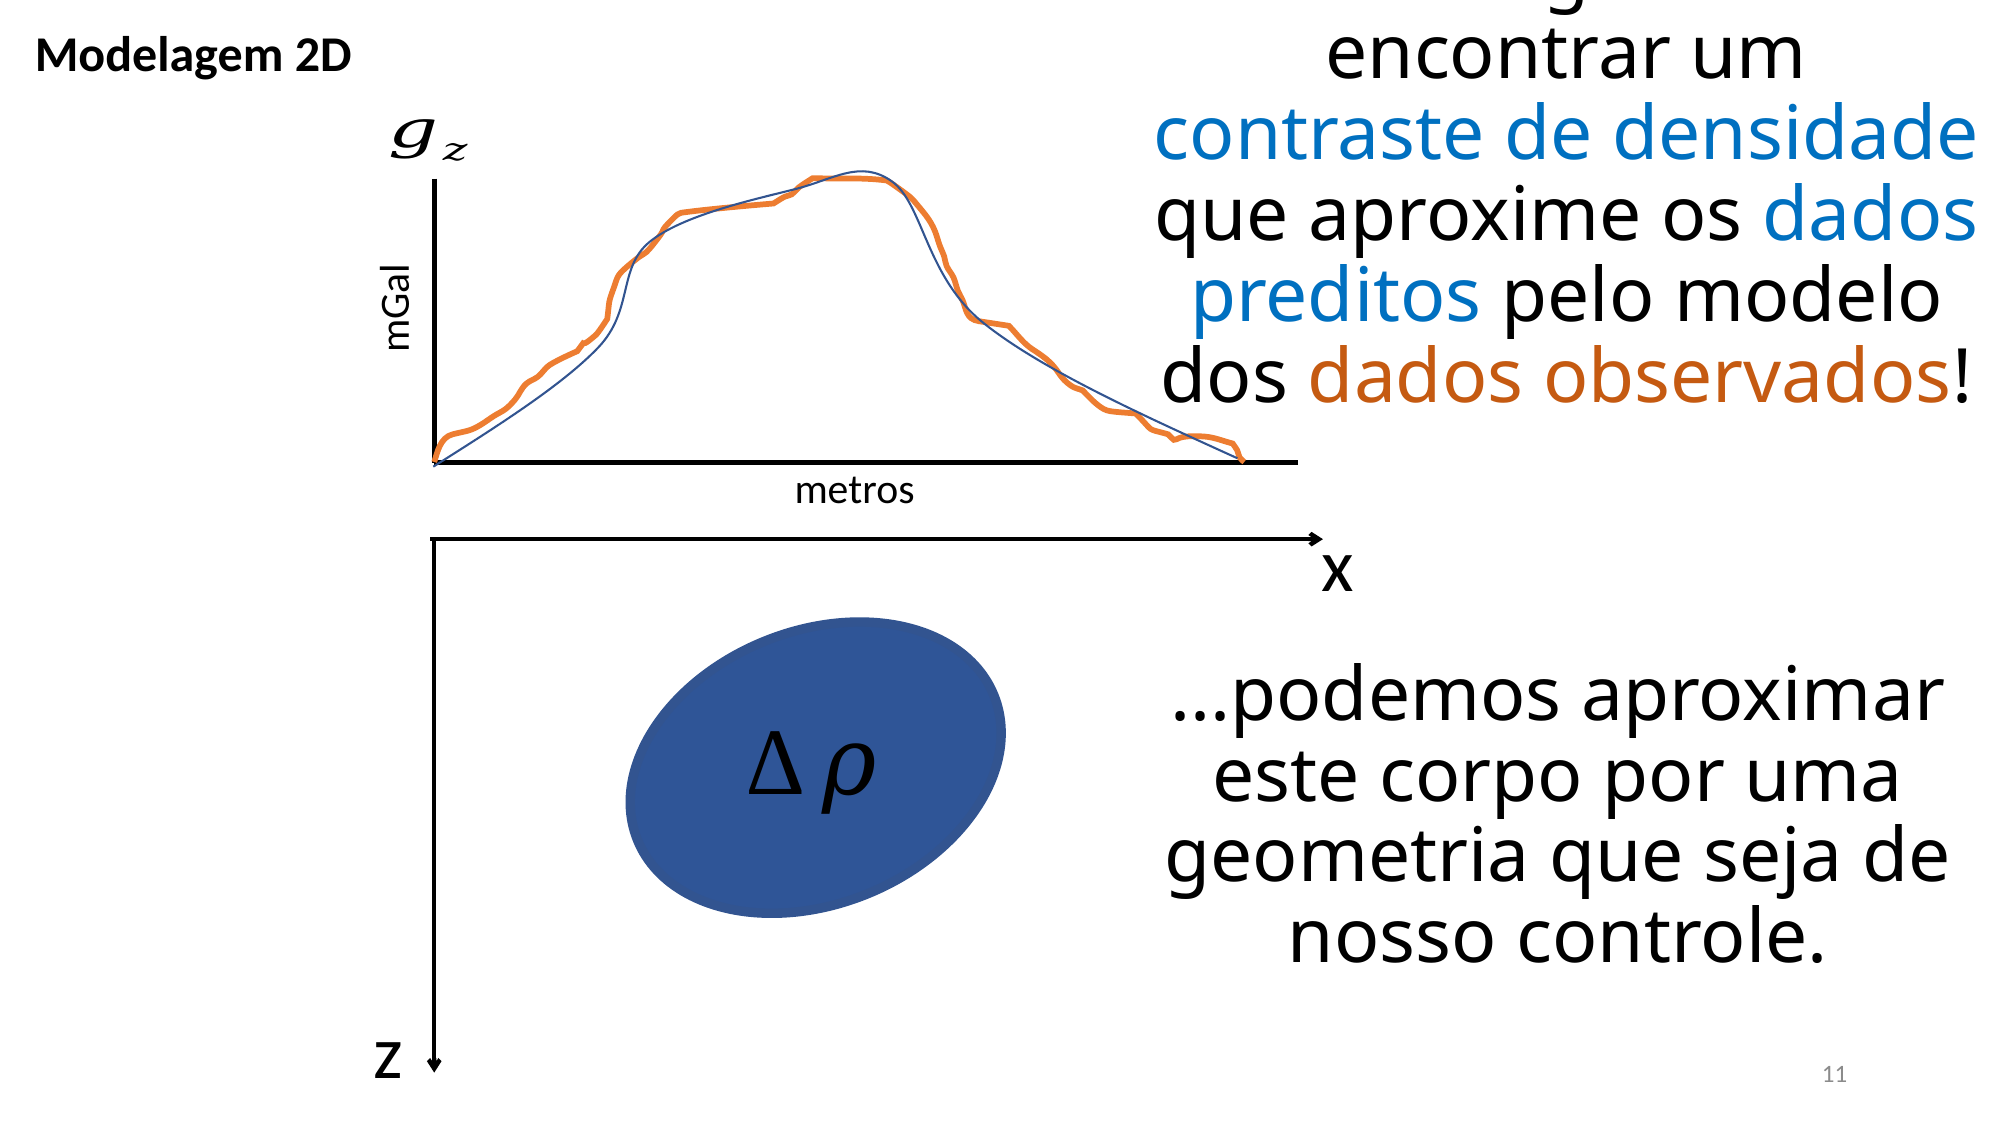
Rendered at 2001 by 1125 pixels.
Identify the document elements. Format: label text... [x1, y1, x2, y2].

text_box [661, 208, 716, 232]
text_box metros [779, 463, 930, 519]
text_box Modelagem 2D [20, 14, 389, 89]
text_box [432, 463, 779, 468]
text_box x [1306, 509, 1369, 615]
text_box metros [779, 454, 930, 462]
text_box [904, 191, 964, 301]
text_box [984, 321, 1057, 369]
text_box mGal [435, 262, 441, 368]
text_box [976, 435, 1245, 462]
text_box [629, 620, 1003, 915]
text_box Conseguimos encontrar um contraste de densidade que aproxime os dados preditos pelo modelo dos dados observados! [1136, 0, 1997, 427]
text_box ...podemos aproximar este corpo por uma geometria que seja de nosso controle. [1127, 735, 1989, 987]
text_box z [359, 996, 419, 1102]
text_box [798, 177, 826, 187]
text_box [435, 261, 632, 462]
slide_number 11 [1412, 1042, 1863, 1103]
text_box [438, 170, 1238, 462]
text_box mGal [359, 262, 434, 368]
